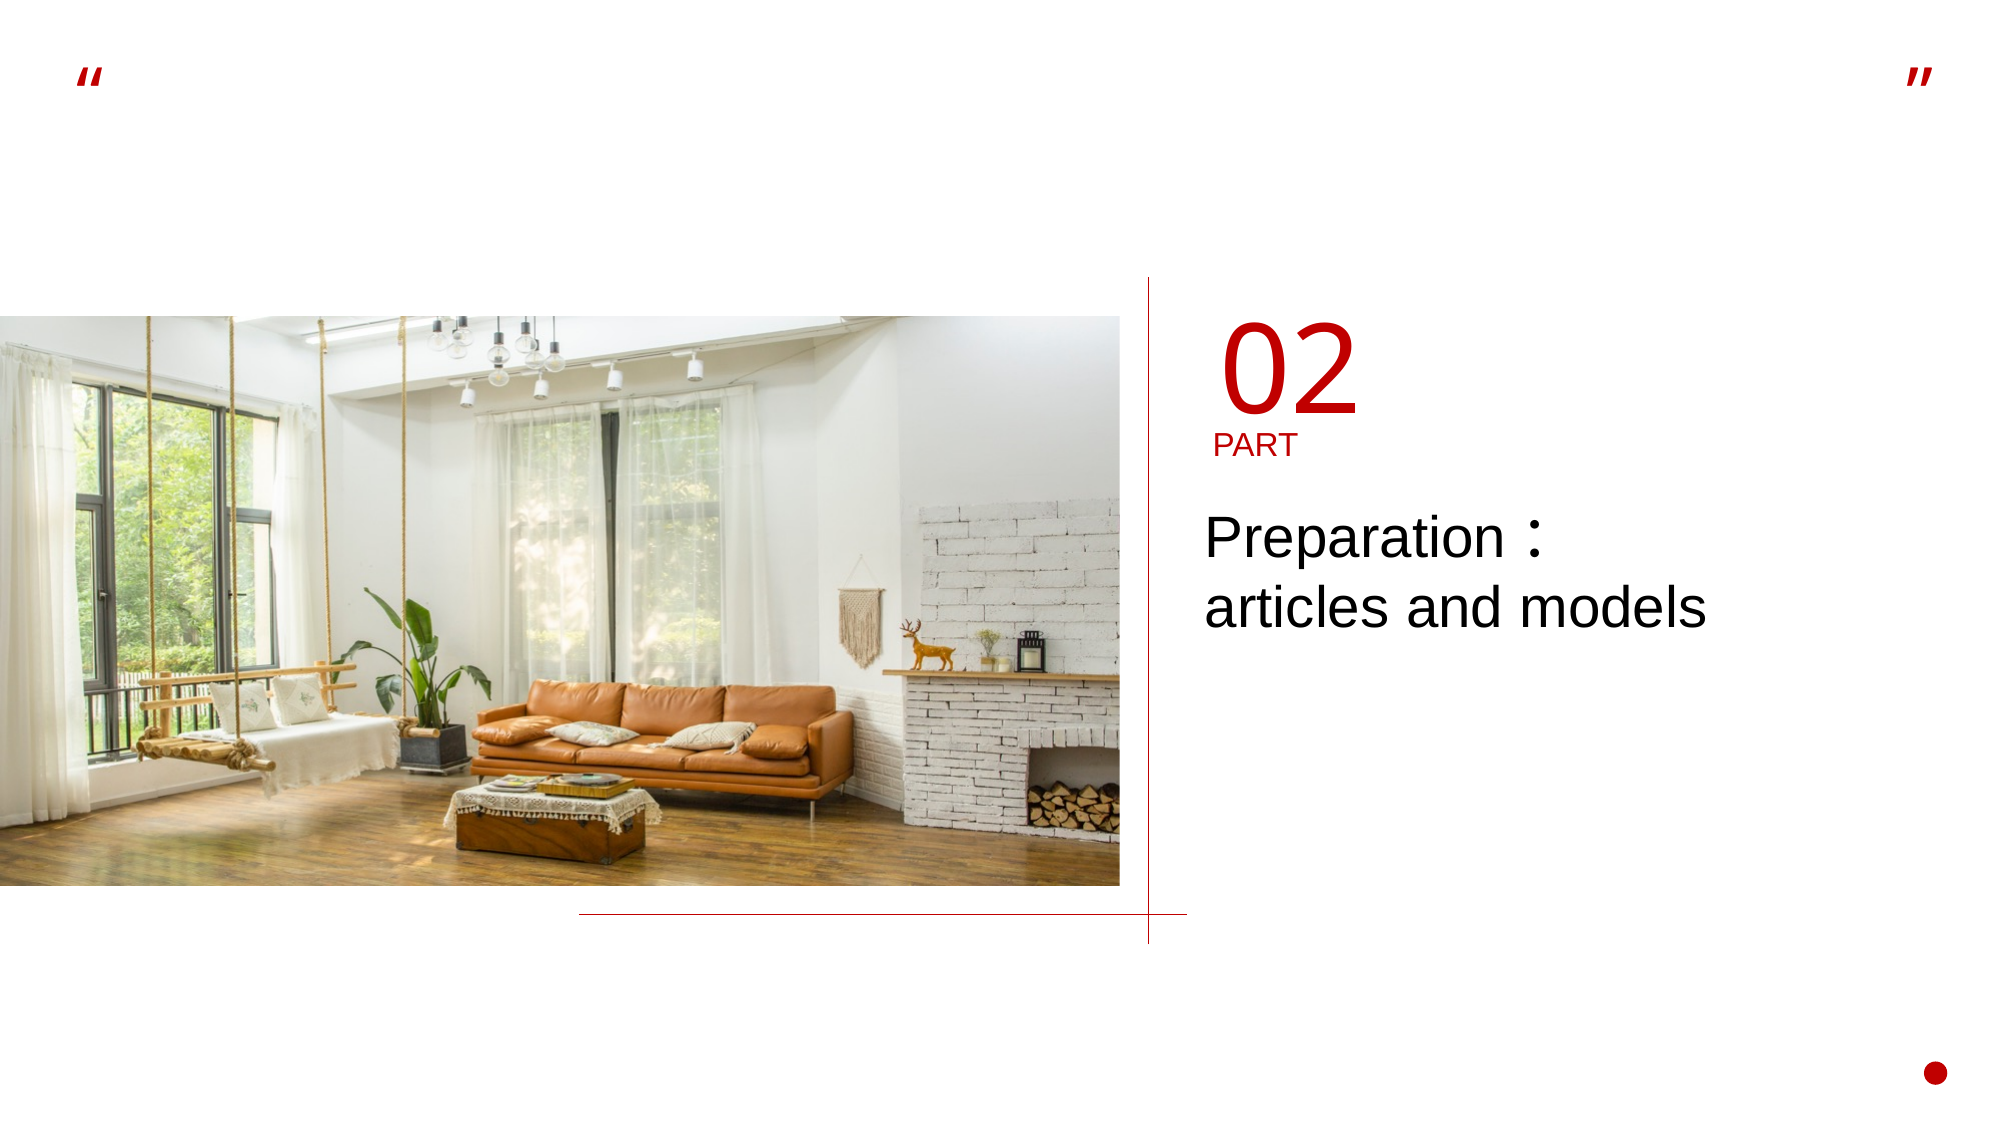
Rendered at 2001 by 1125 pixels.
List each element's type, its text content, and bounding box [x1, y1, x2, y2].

text_box [0, 316, 1121, 886]
text_box [1922, 1060, 1949, 1086]
text_box Preparation： articles and models [1190, 492, 1724, 647]
text_box “ [62, 38, 119, 144]
text_box 02 [1204, 280, 1378, 446]
text_box PART [1197, 415, 1374, 471]
text_box ” [1892, 38, 1949, 144]
